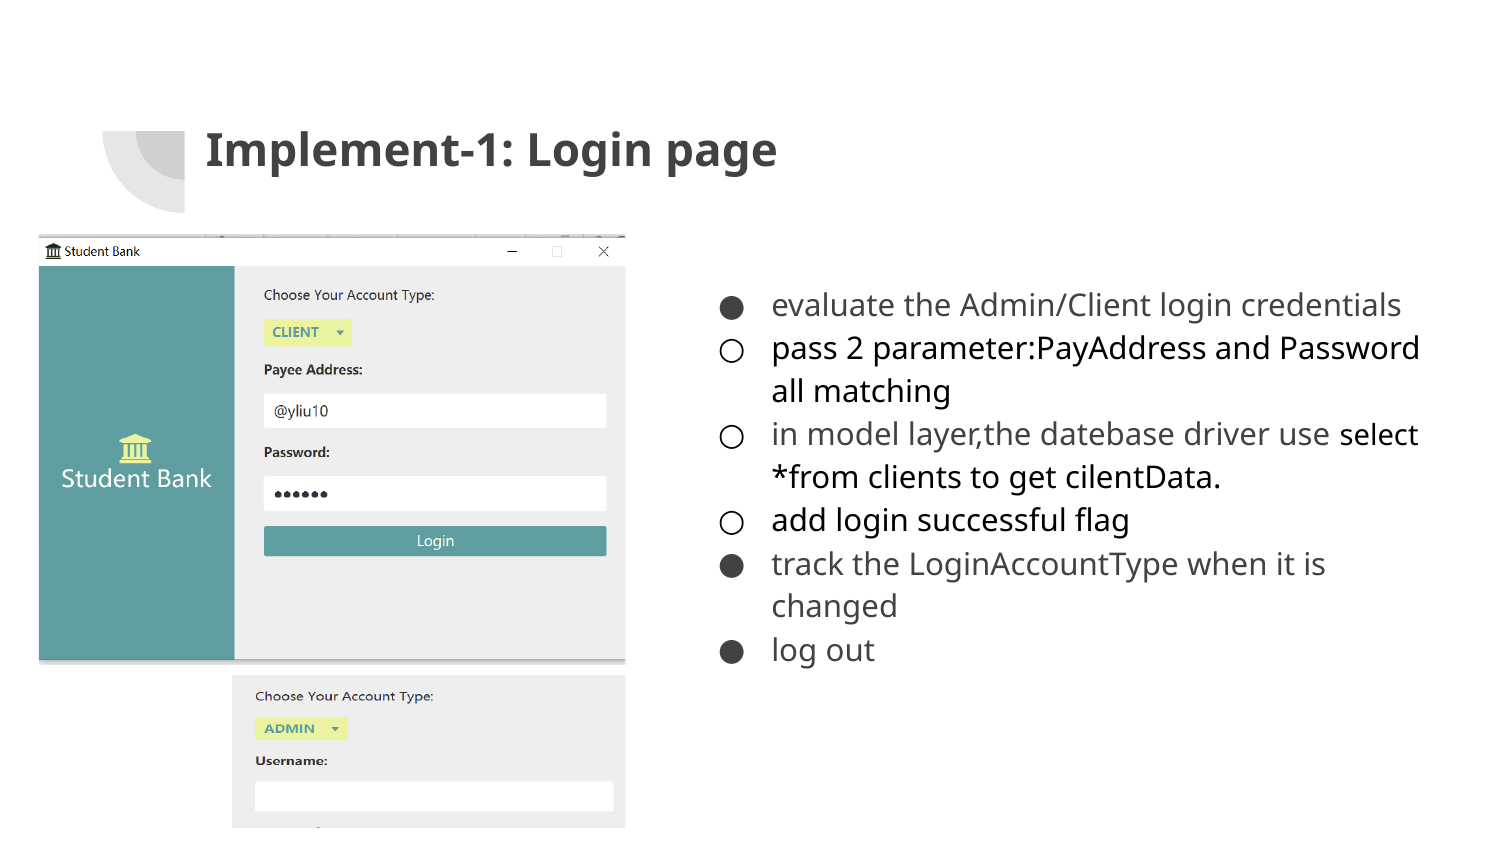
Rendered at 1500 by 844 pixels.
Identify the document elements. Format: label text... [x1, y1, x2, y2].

picture [38, 234, 626, 665]
list evaluate the Admin/Client login credentials pass 2 parameter:PayAddress and Password all matching in model layer,the datebase driver use select *from clients to get cilentData. add login successful flag track the LoginAccountType when it is changed log out [681, 202, 1461, 744]
title Implement-1: Login page [190, 105, 1029, 203]
picture [231, 675, 626, 828]
